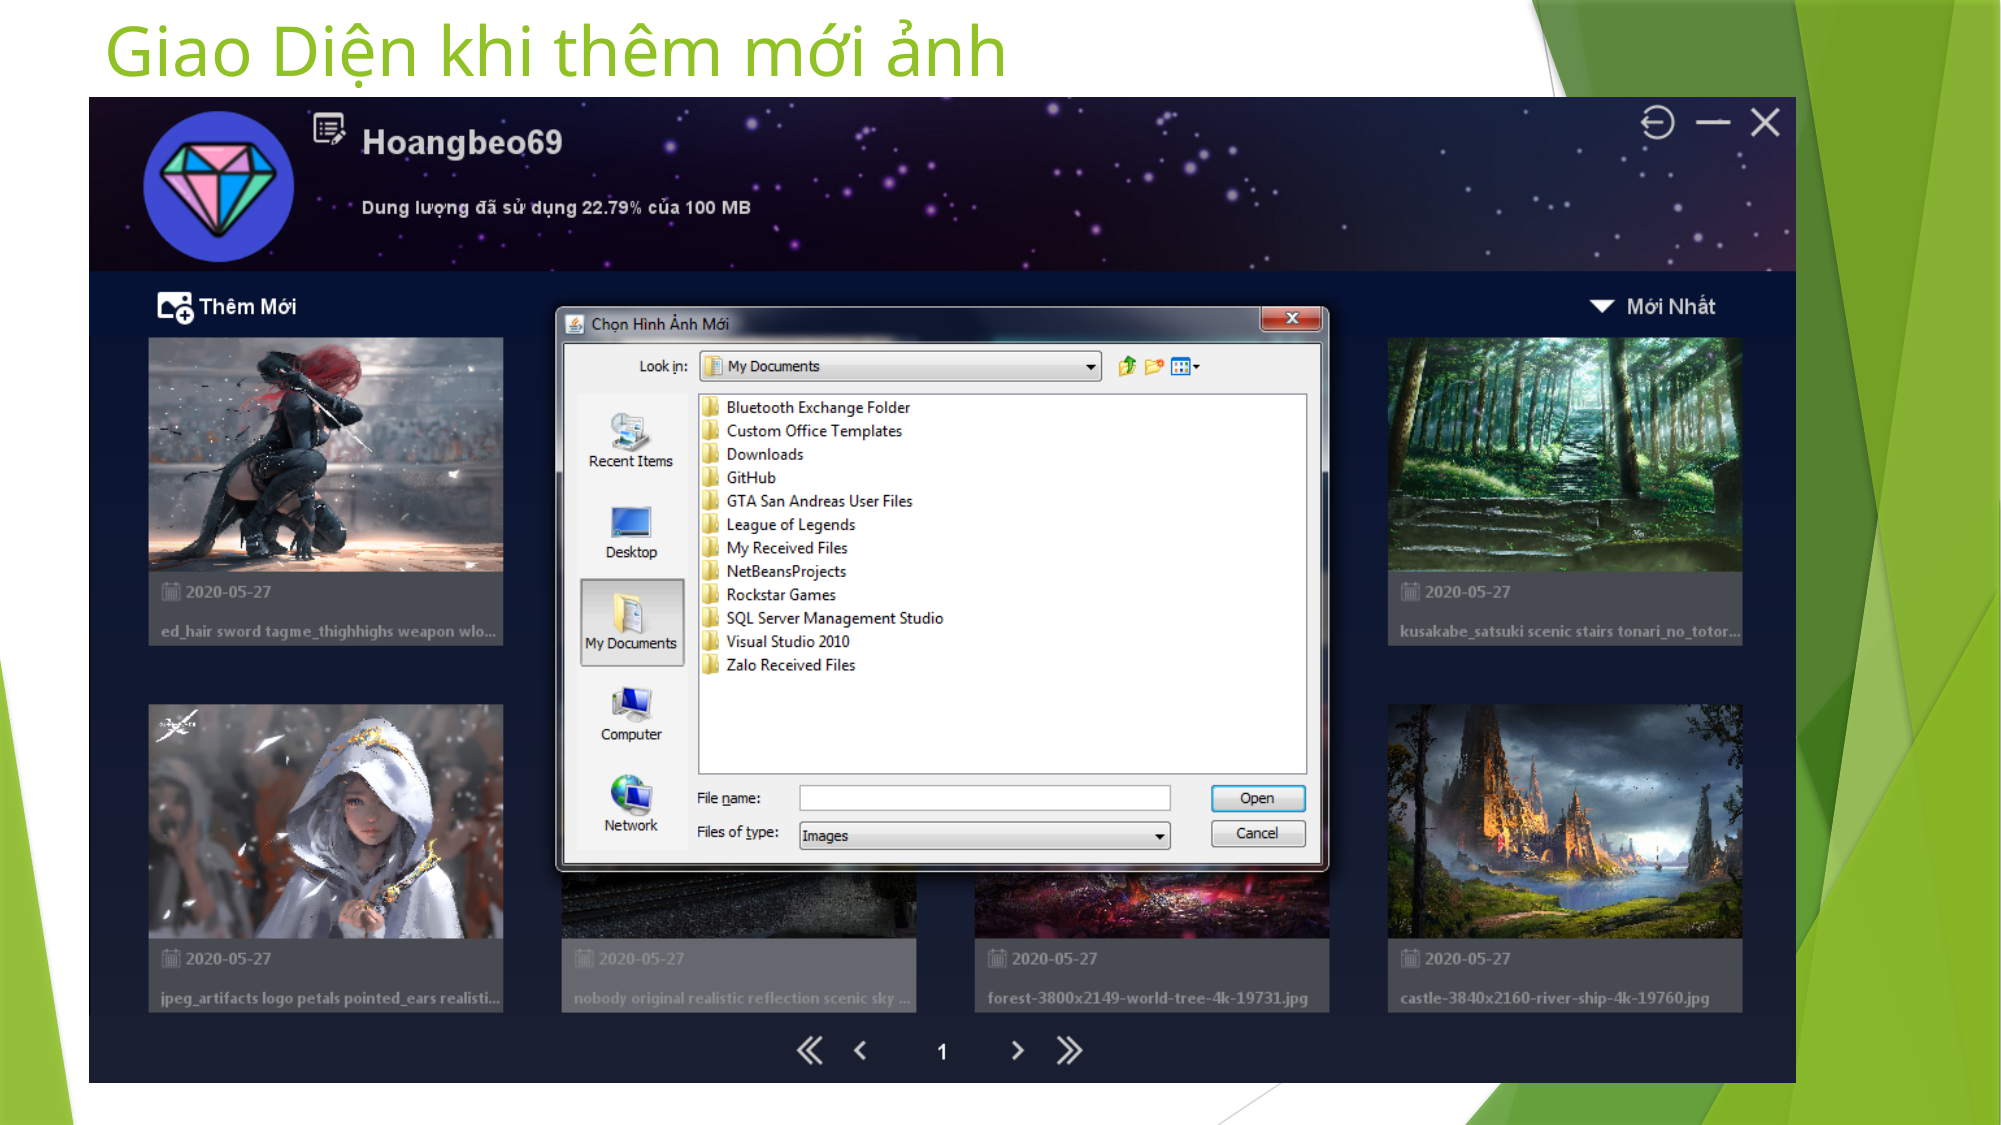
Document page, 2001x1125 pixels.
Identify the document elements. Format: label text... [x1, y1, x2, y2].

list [88, 97, 1797, 1084]
title Giao Diện khi thêm mới ảnh [89, 0, 1480, 97]
